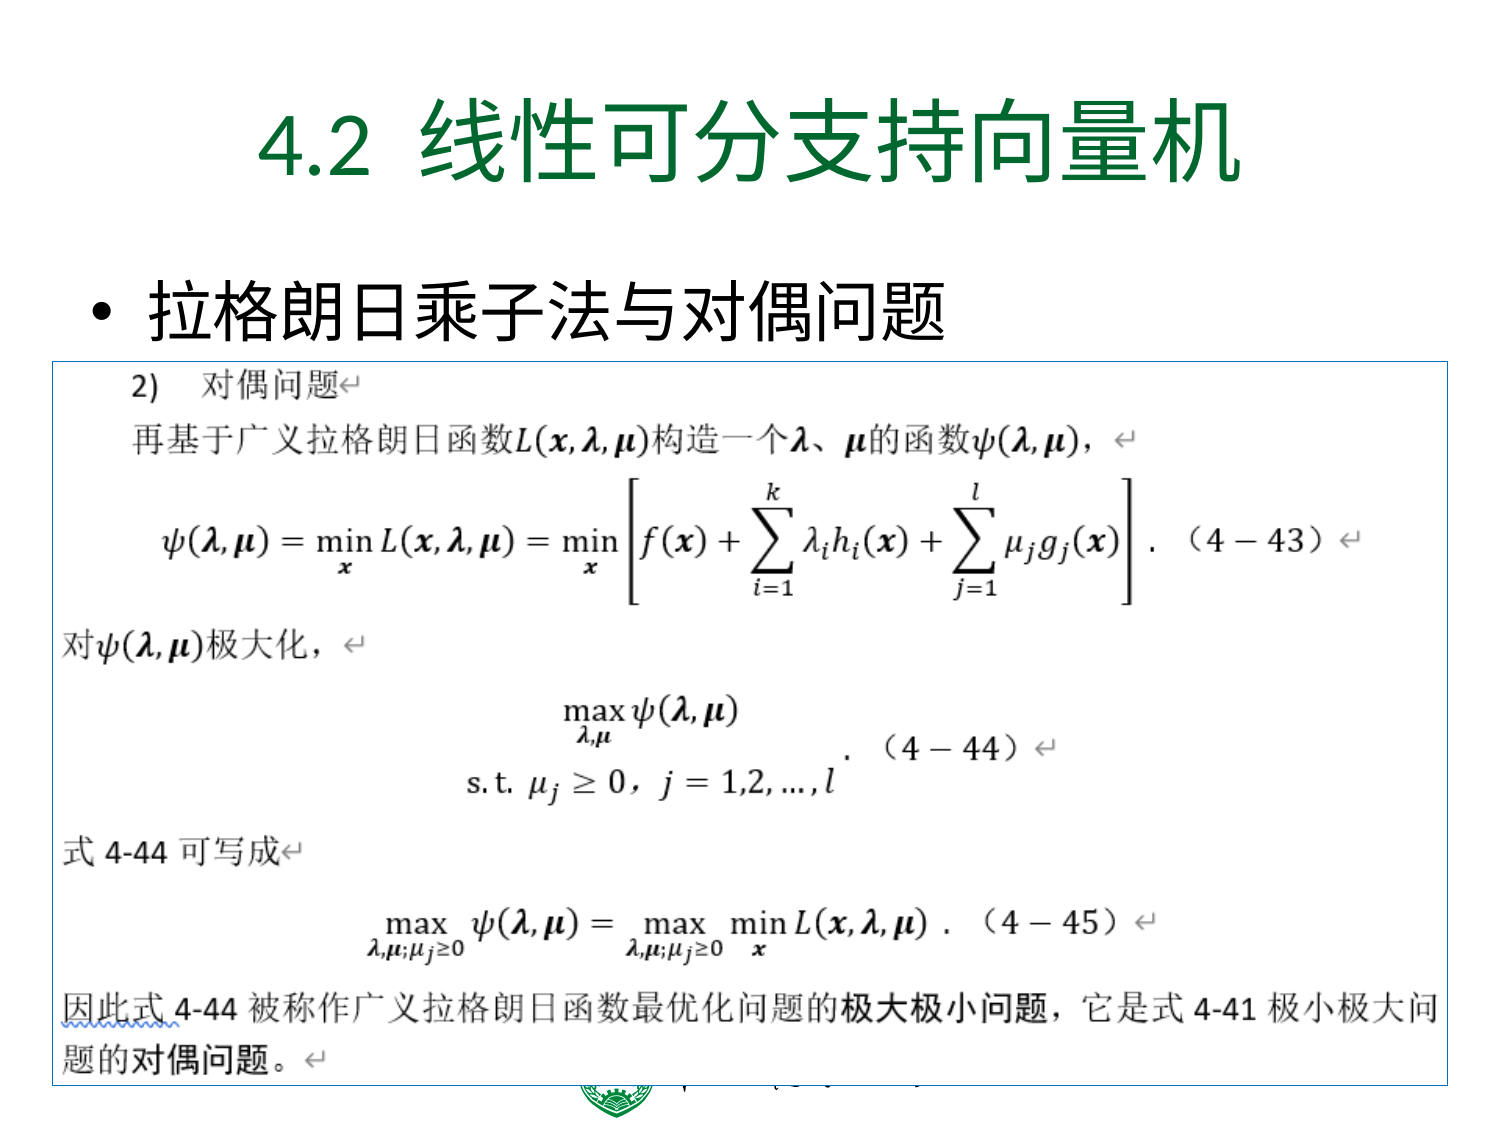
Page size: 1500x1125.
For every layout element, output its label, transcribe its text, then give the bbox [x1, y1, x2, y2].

title 4.2 线性可分支持向量机 [75, 45, 1425, 233]
list 拉格朗日乘子法与对偶问题 多元函数的拉格朗日乘子法 原问题与对偶问题 [75, 262, 1425, 360]
picture [51, 361, 1449, 1119]
